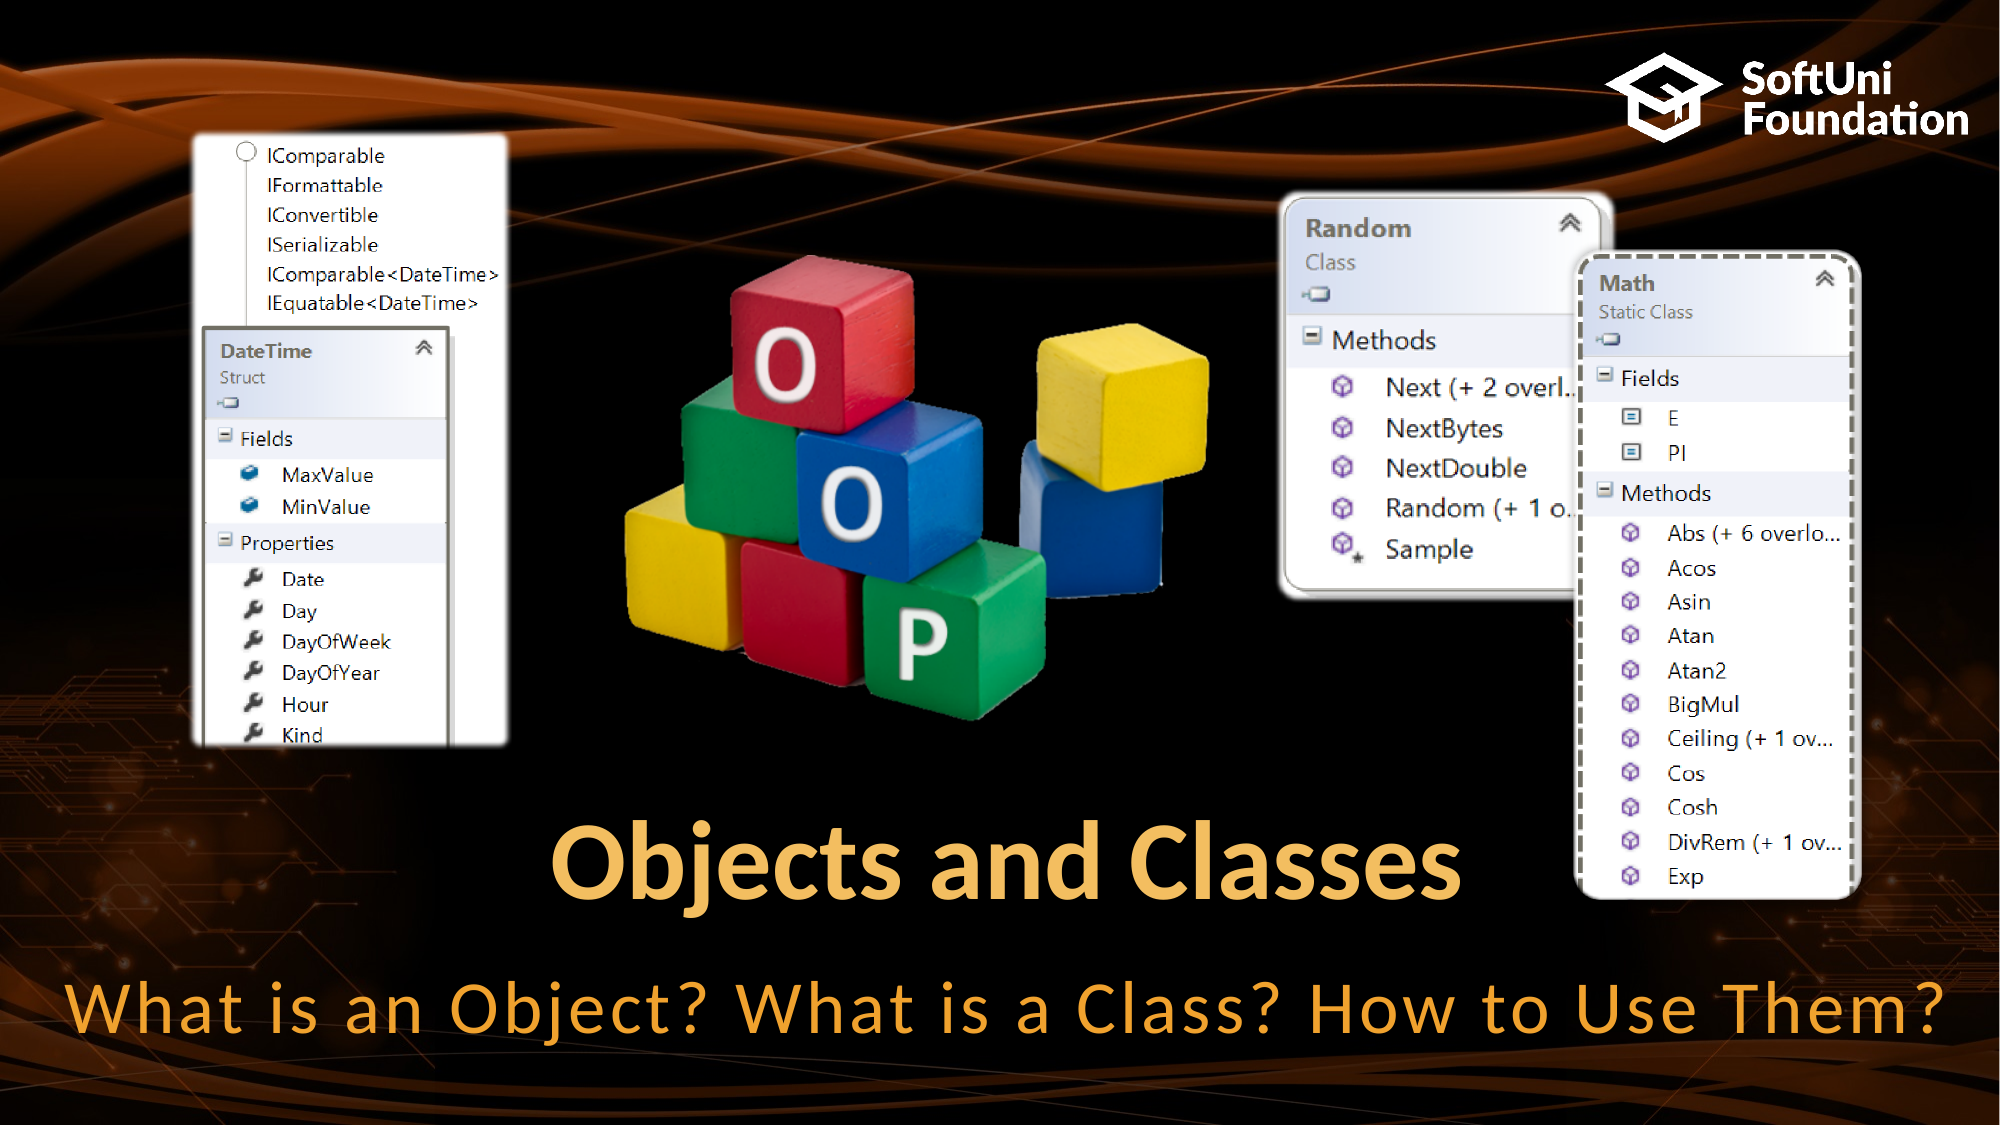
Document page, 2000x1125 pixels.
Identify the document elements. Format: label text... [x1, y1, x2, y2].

picture [0, 0, 2000, 1125]
title Objects and Classes [274, 795, 1741, 931]
list What is an Object? What is a Class? How to Use Them? [28, 948, 1988, 1052]
